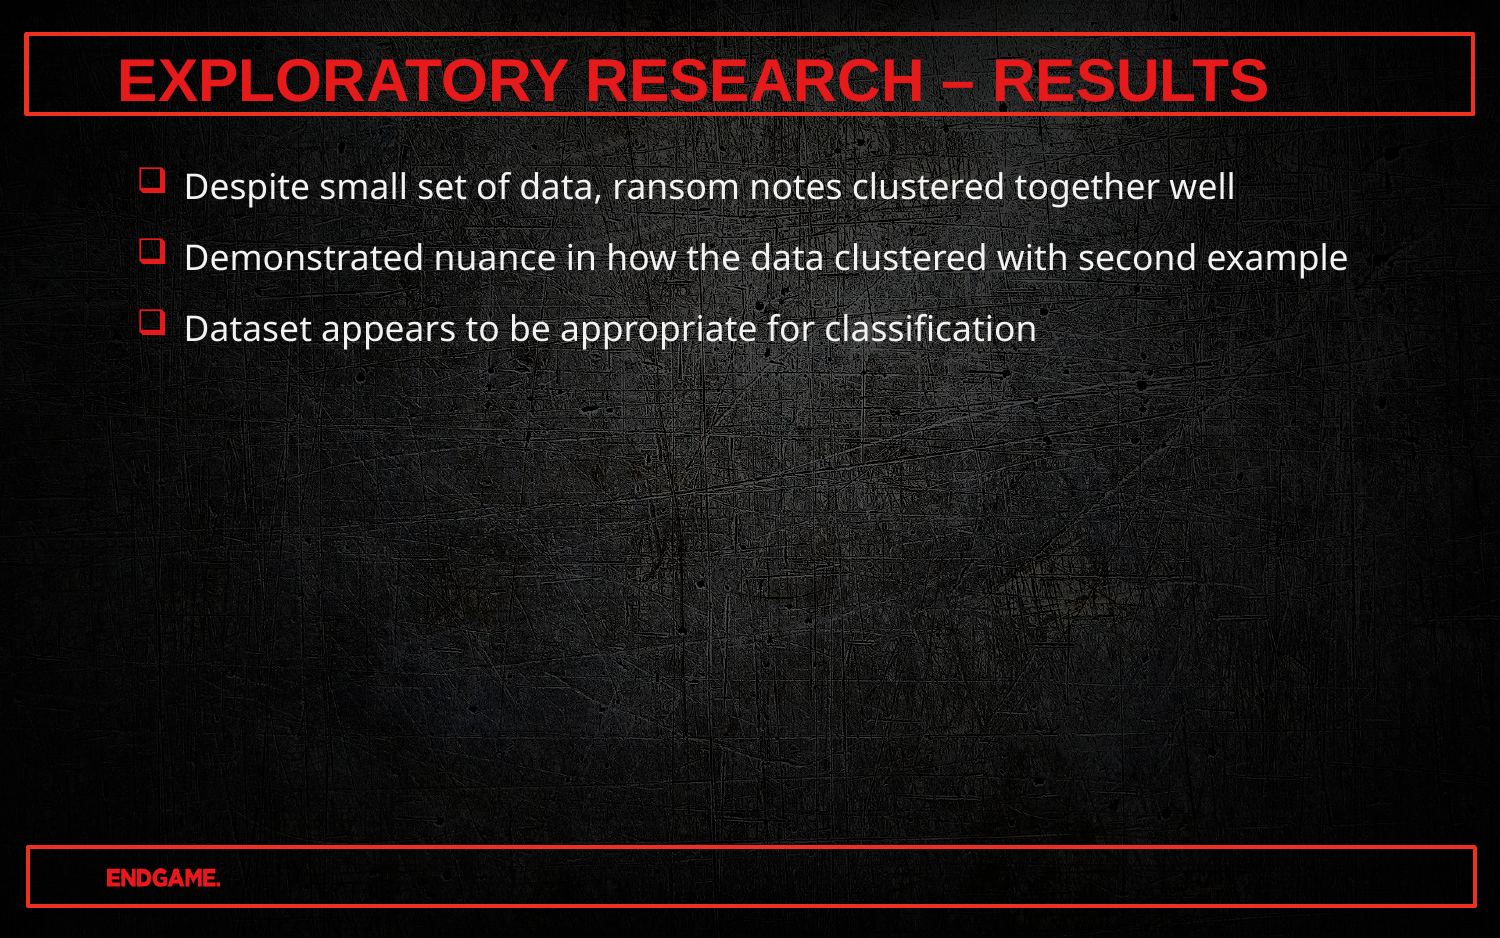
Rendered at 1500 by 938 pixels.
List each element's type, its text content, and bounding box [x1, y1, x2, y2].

text_box [24, 32, 1475, 116]
list Despite small set of data, ransom notes clustered together well Demonstrated nuance in how the data clustered with second example Dataset appears to be appropriate for classification [103, 135, 1397, 819]
text_box [26, 845, 1477, 908]
picture [0, 0, 1500, 938]
